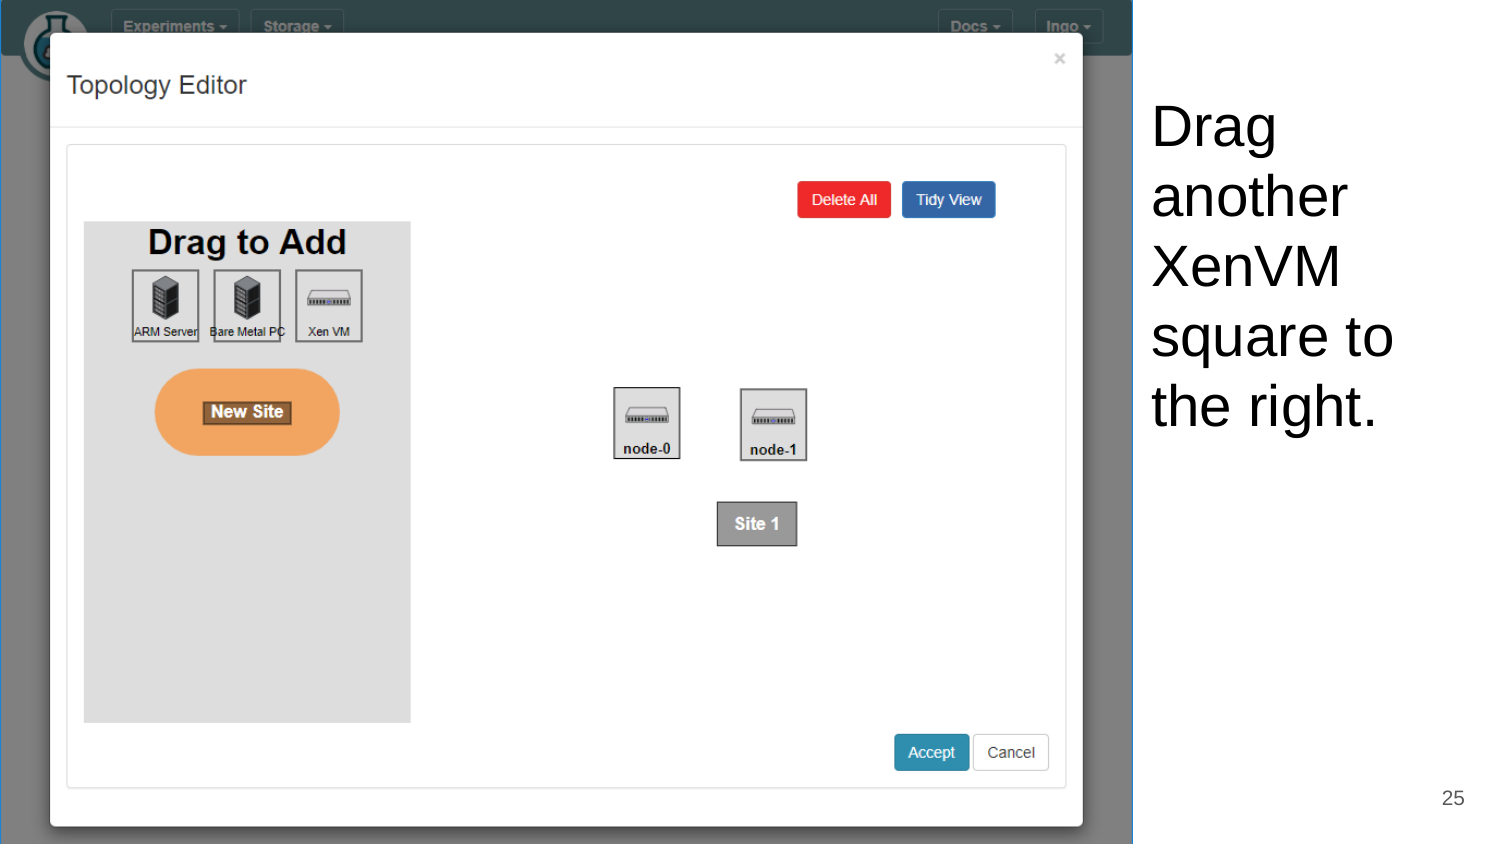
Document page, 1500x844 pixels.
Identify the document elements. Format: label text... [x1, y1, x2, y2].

title Drag another XenVM square to the right. [1137, 72, 1449, 570]
picture [0, 0, 1133, 844]
slide_number 25 [1389, 764, 1480, 830]
